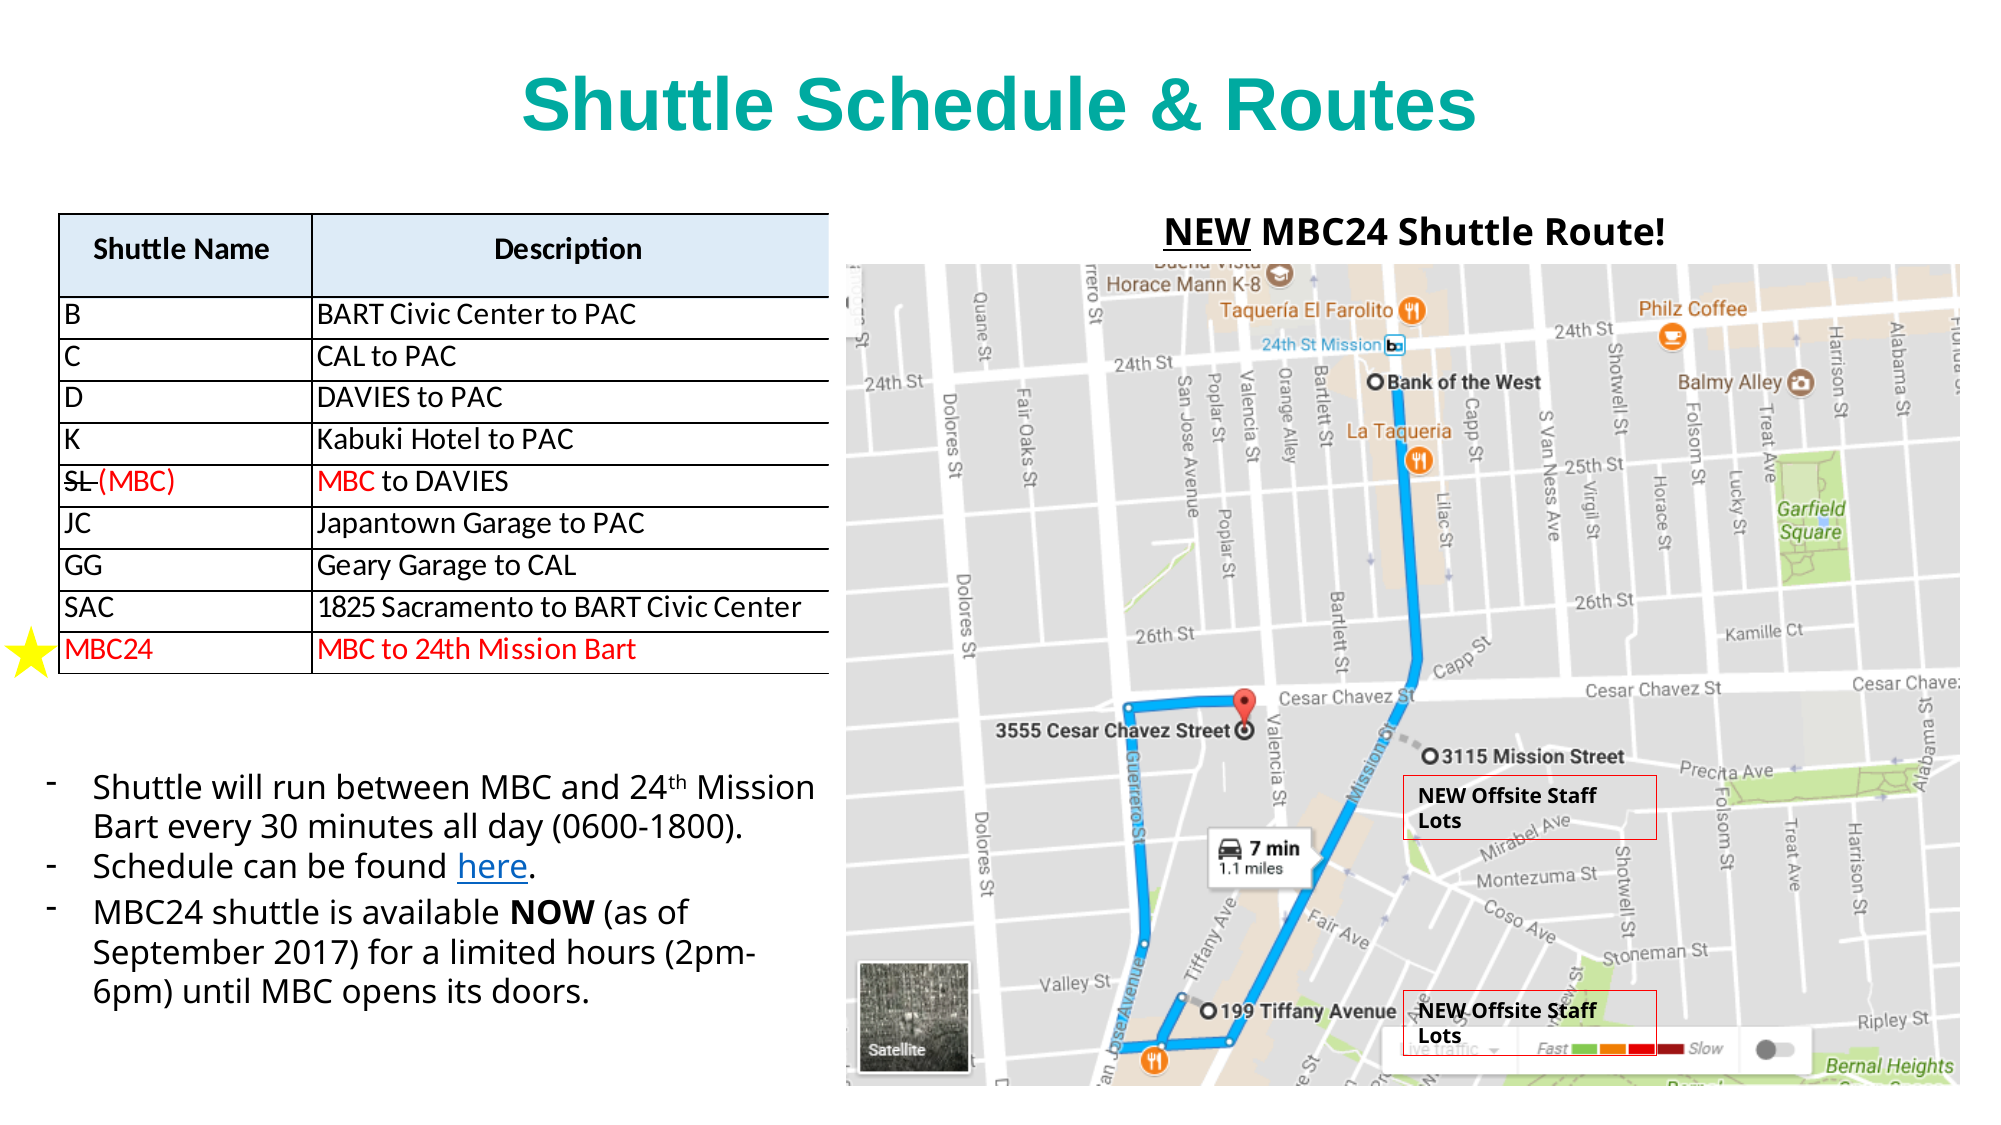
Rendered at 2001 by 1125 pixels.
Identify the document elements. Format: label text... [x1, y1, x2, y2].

text_box Shuttle will run between MBC and 24th Mission Bart every 30 minutes all day (0600-1800). Schedule can be found here. MBC24 shuttle is available NOW (as of September 2017) for a limited hours (2pm-6pm) until MBC opens its doors. [31, 758, 831, 1018]
picture [846, 264, 1960, 1086]
picture [57, 212, 831, 676]
title Shuttle Schedule & Routes [137, 59, 1863, 154]
text_box [4, 625, 57, 679]
text_box NEW MBC24 Shuttle Route! [1037, 200, 1802, 261]
